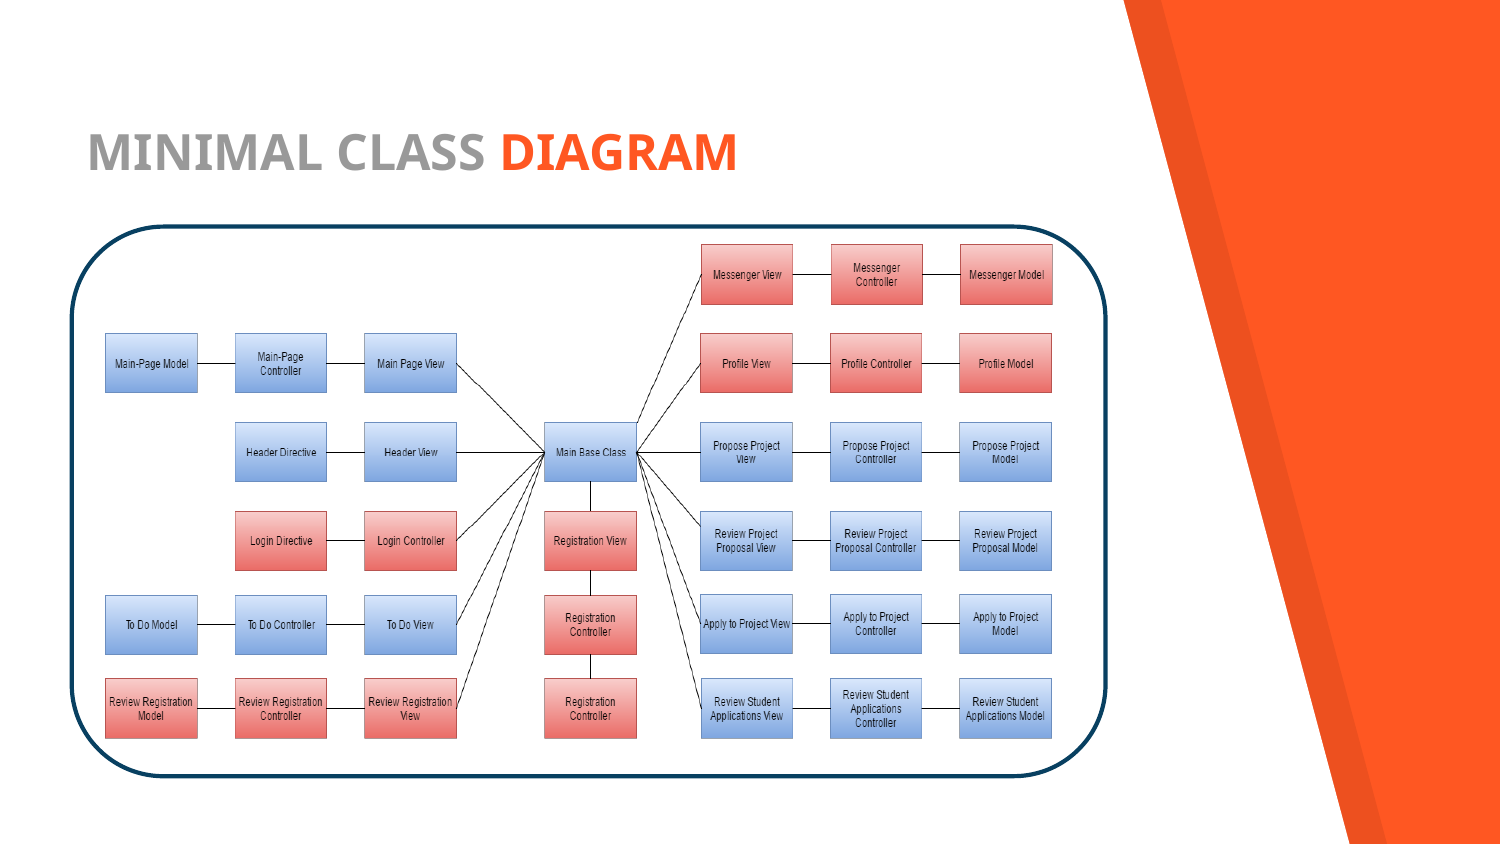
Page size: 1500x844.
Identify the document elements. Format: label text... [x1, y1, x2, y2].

text_box [71, 226, 1106, 777]
title MINIMAL CLASS DIAGRAM [71, 115, 946, 196]
picture [104, 243, 1054, 739]
